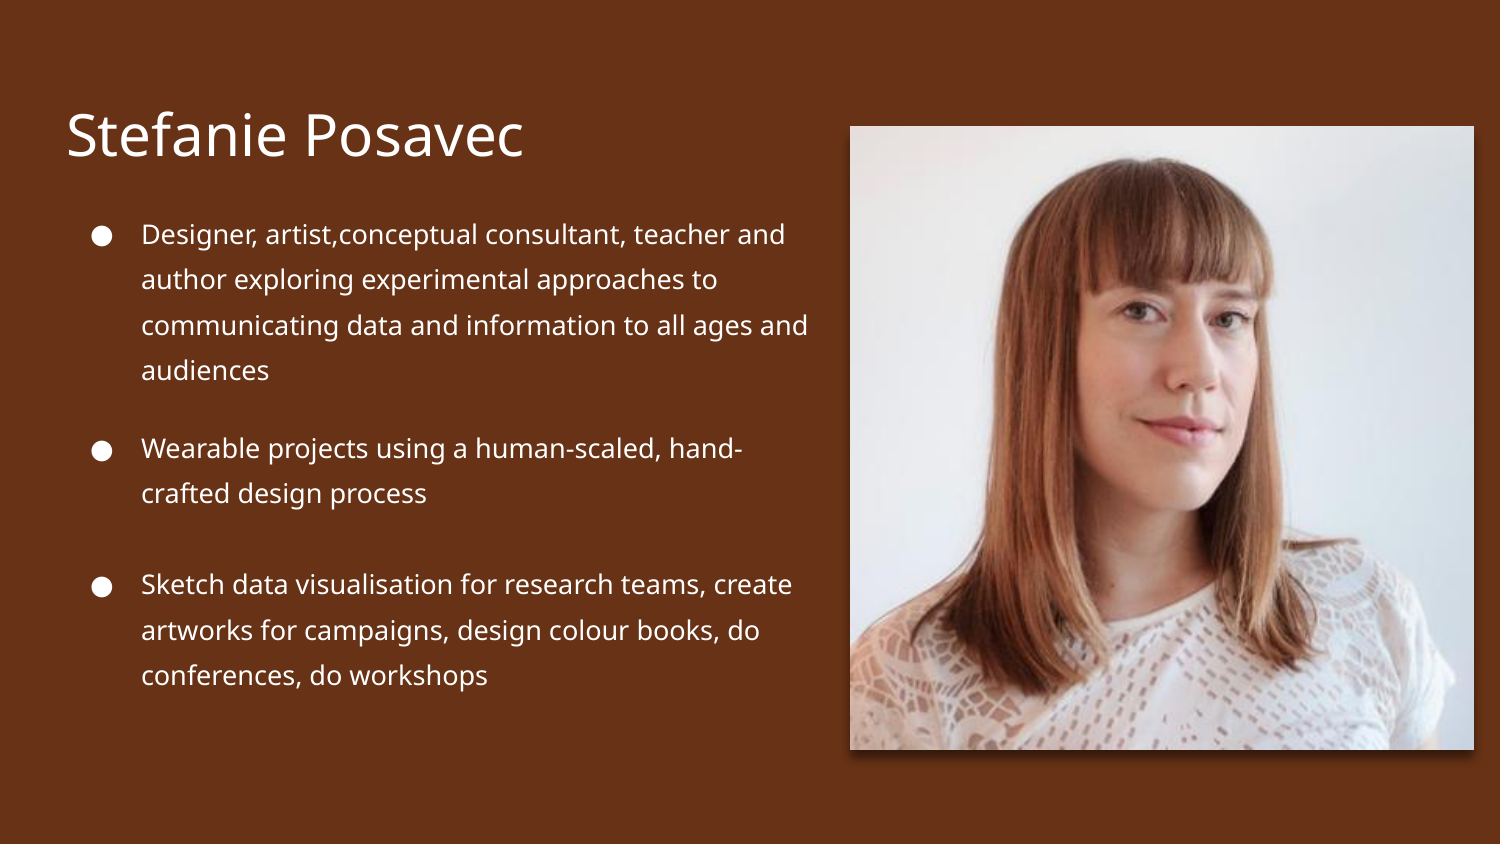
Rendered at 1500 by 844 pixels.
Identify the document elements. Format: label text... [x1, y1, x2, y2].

picture [850, 126, 1475, 750]
list Designer, artist,conceptual consultant, teacher and author exploring experimental approaches to communicating data and information to all ages and audiences Wearable projects using a human-scaled, hand-crafted design process Sketch data visualisation for research teams, create artworks for campaigns, design colour books, do conferences, do workshops [51, 189, 827, 750]
title Stefanie Posavec [51, 72, 1449, 167]
